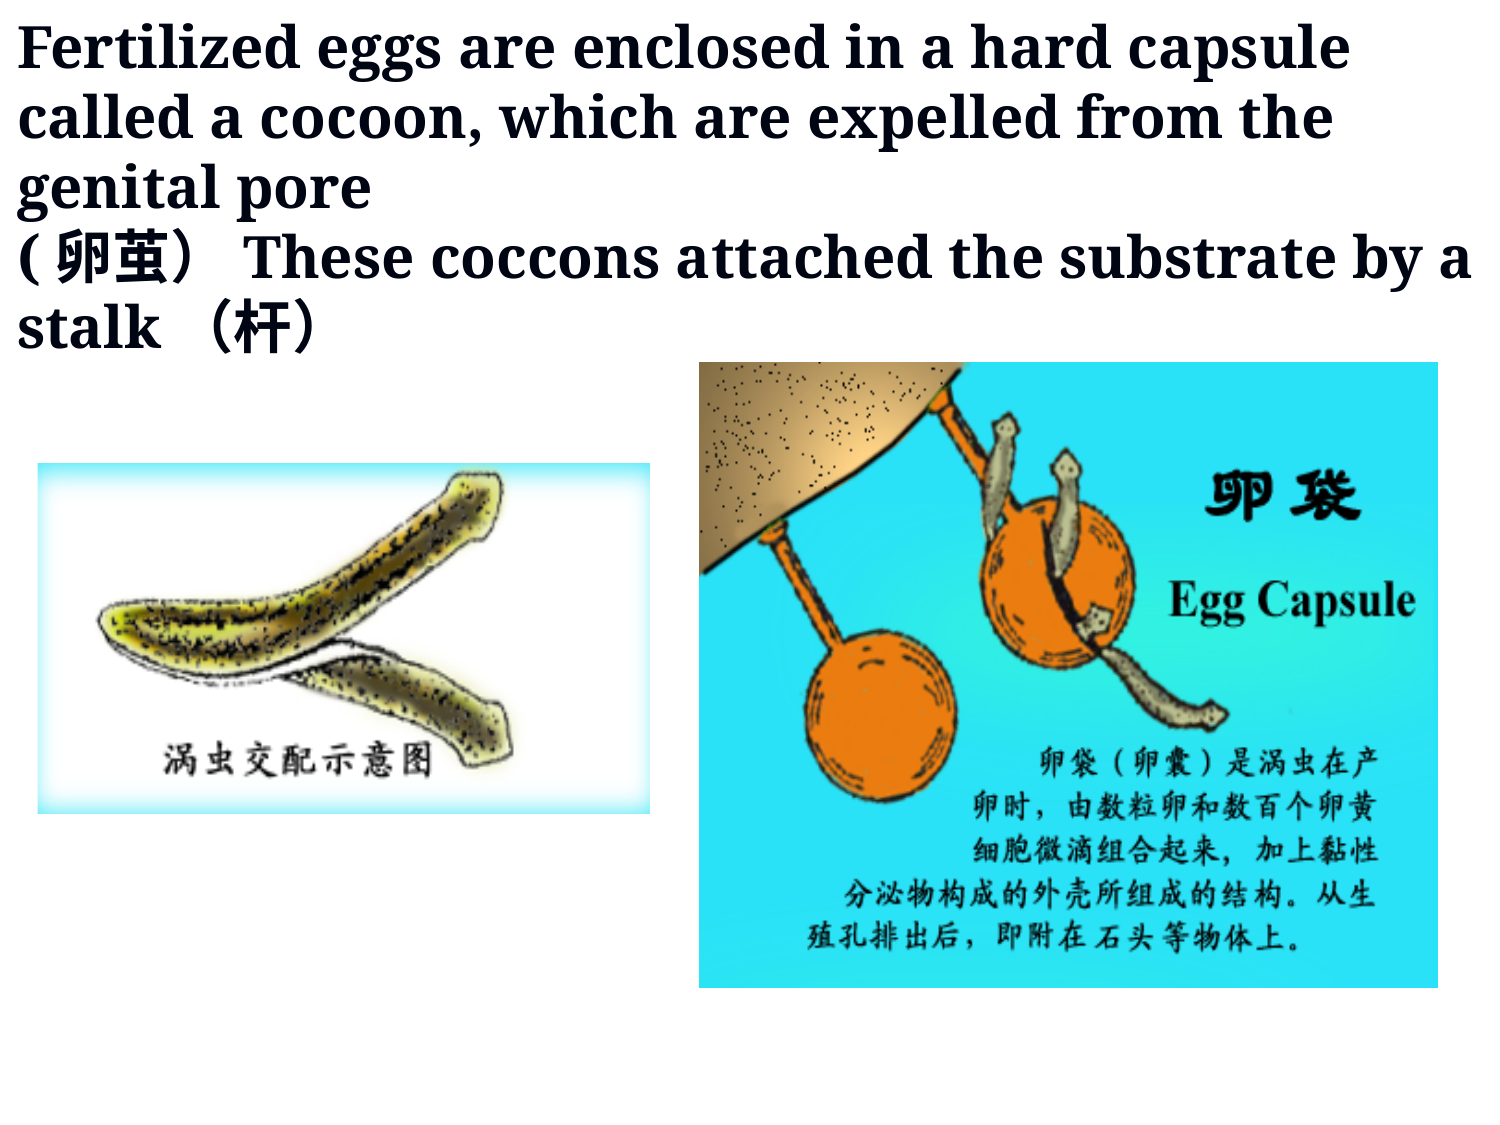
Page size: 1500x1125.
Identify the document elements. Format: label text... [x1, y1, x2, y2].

text_box Fertilized eggs are enclosed in a hard capsule called a cocoon, which are expelled from the genital pore (卵茧）These coccons attached the substrate by a stalk（杆） [2, 2, 1500, 368]
picture [699, 362, 1438, 988]
picture [37, 462, 651, 814]
